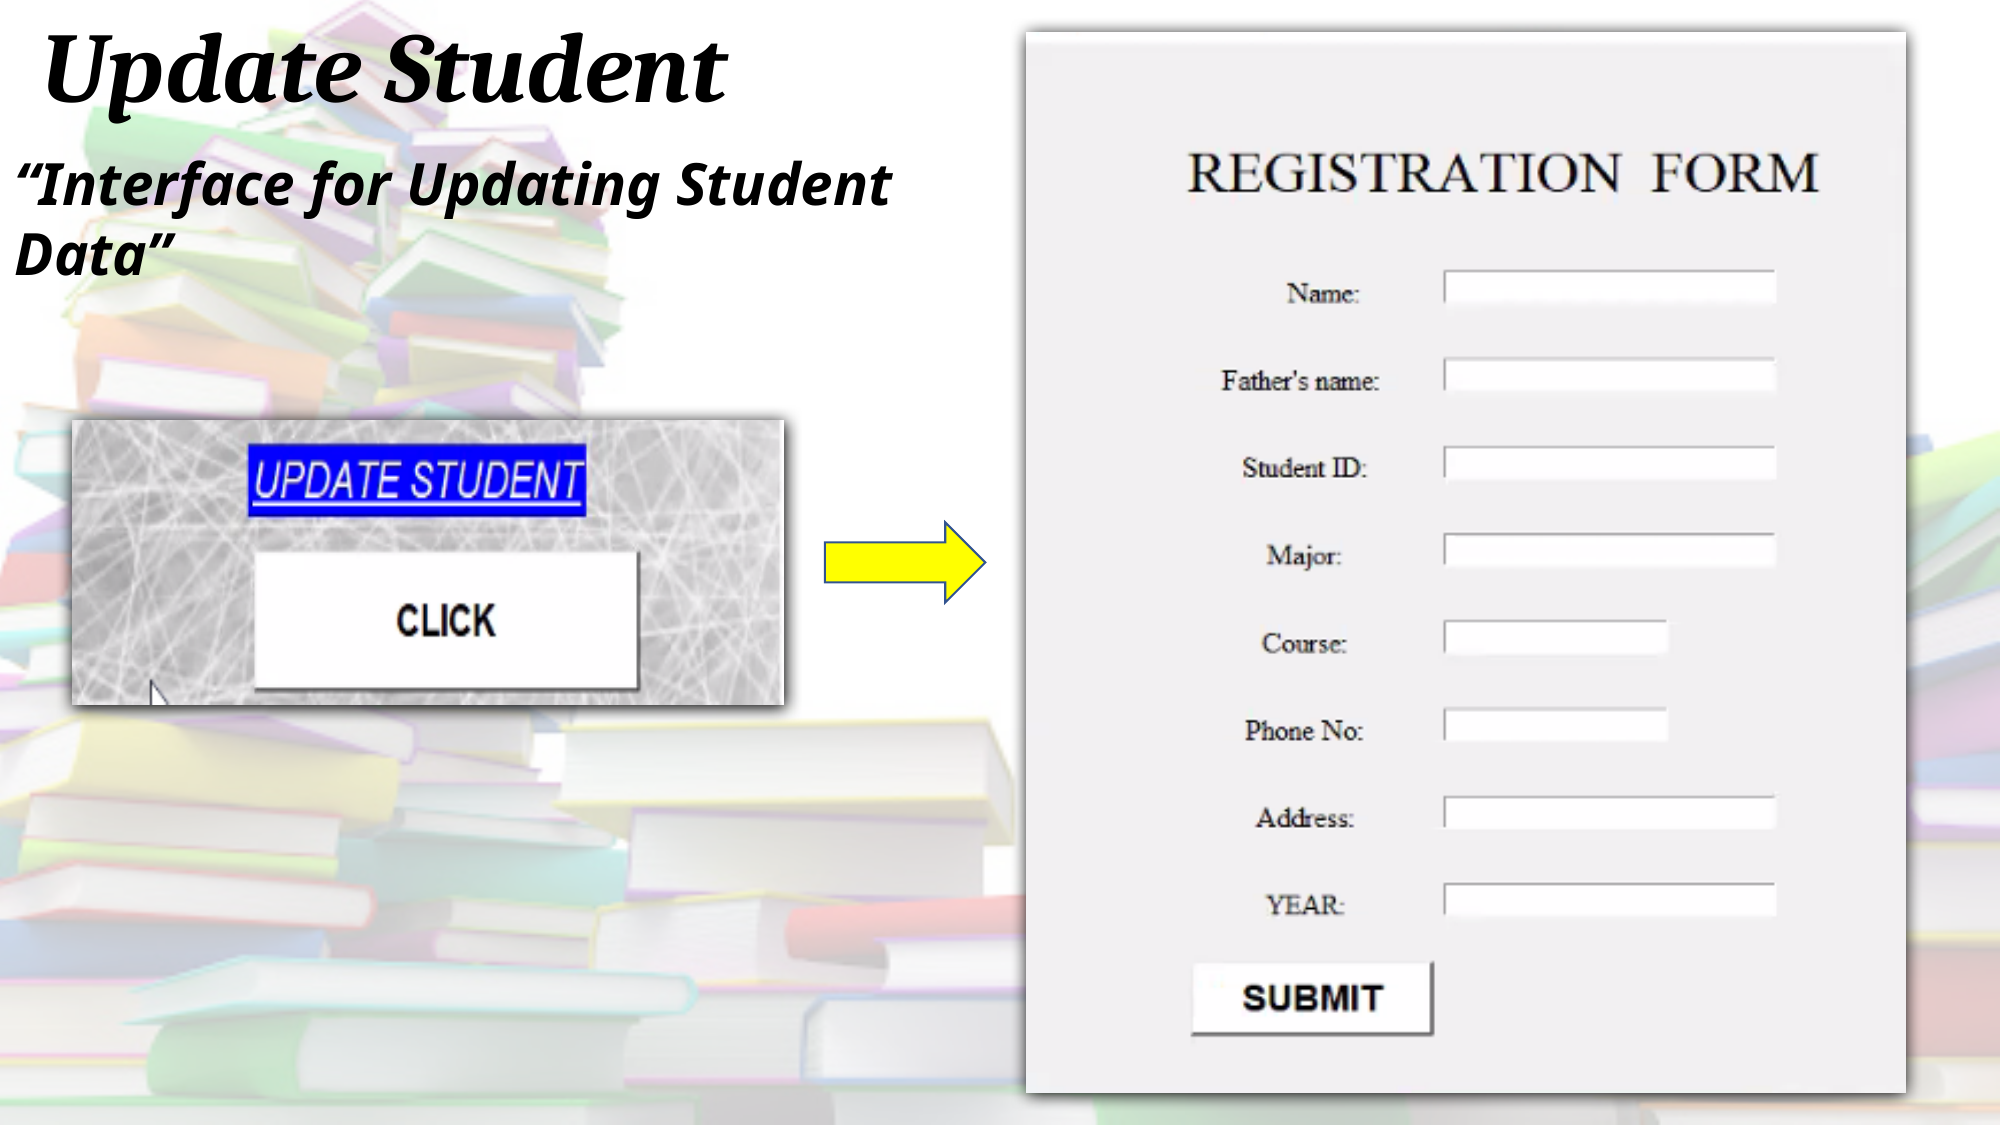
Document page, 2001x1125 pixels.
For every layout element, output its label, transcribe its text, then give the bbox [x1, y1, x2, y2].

text_box [823, 519, 987, 606]
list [72, 420, 784, 705]
title Update Student [26, 0, 755, 139]
text_box “Interface for Updating Student Data” [0, 139, 1024, 295]
picture [1026, 32, 1906, 1093]
